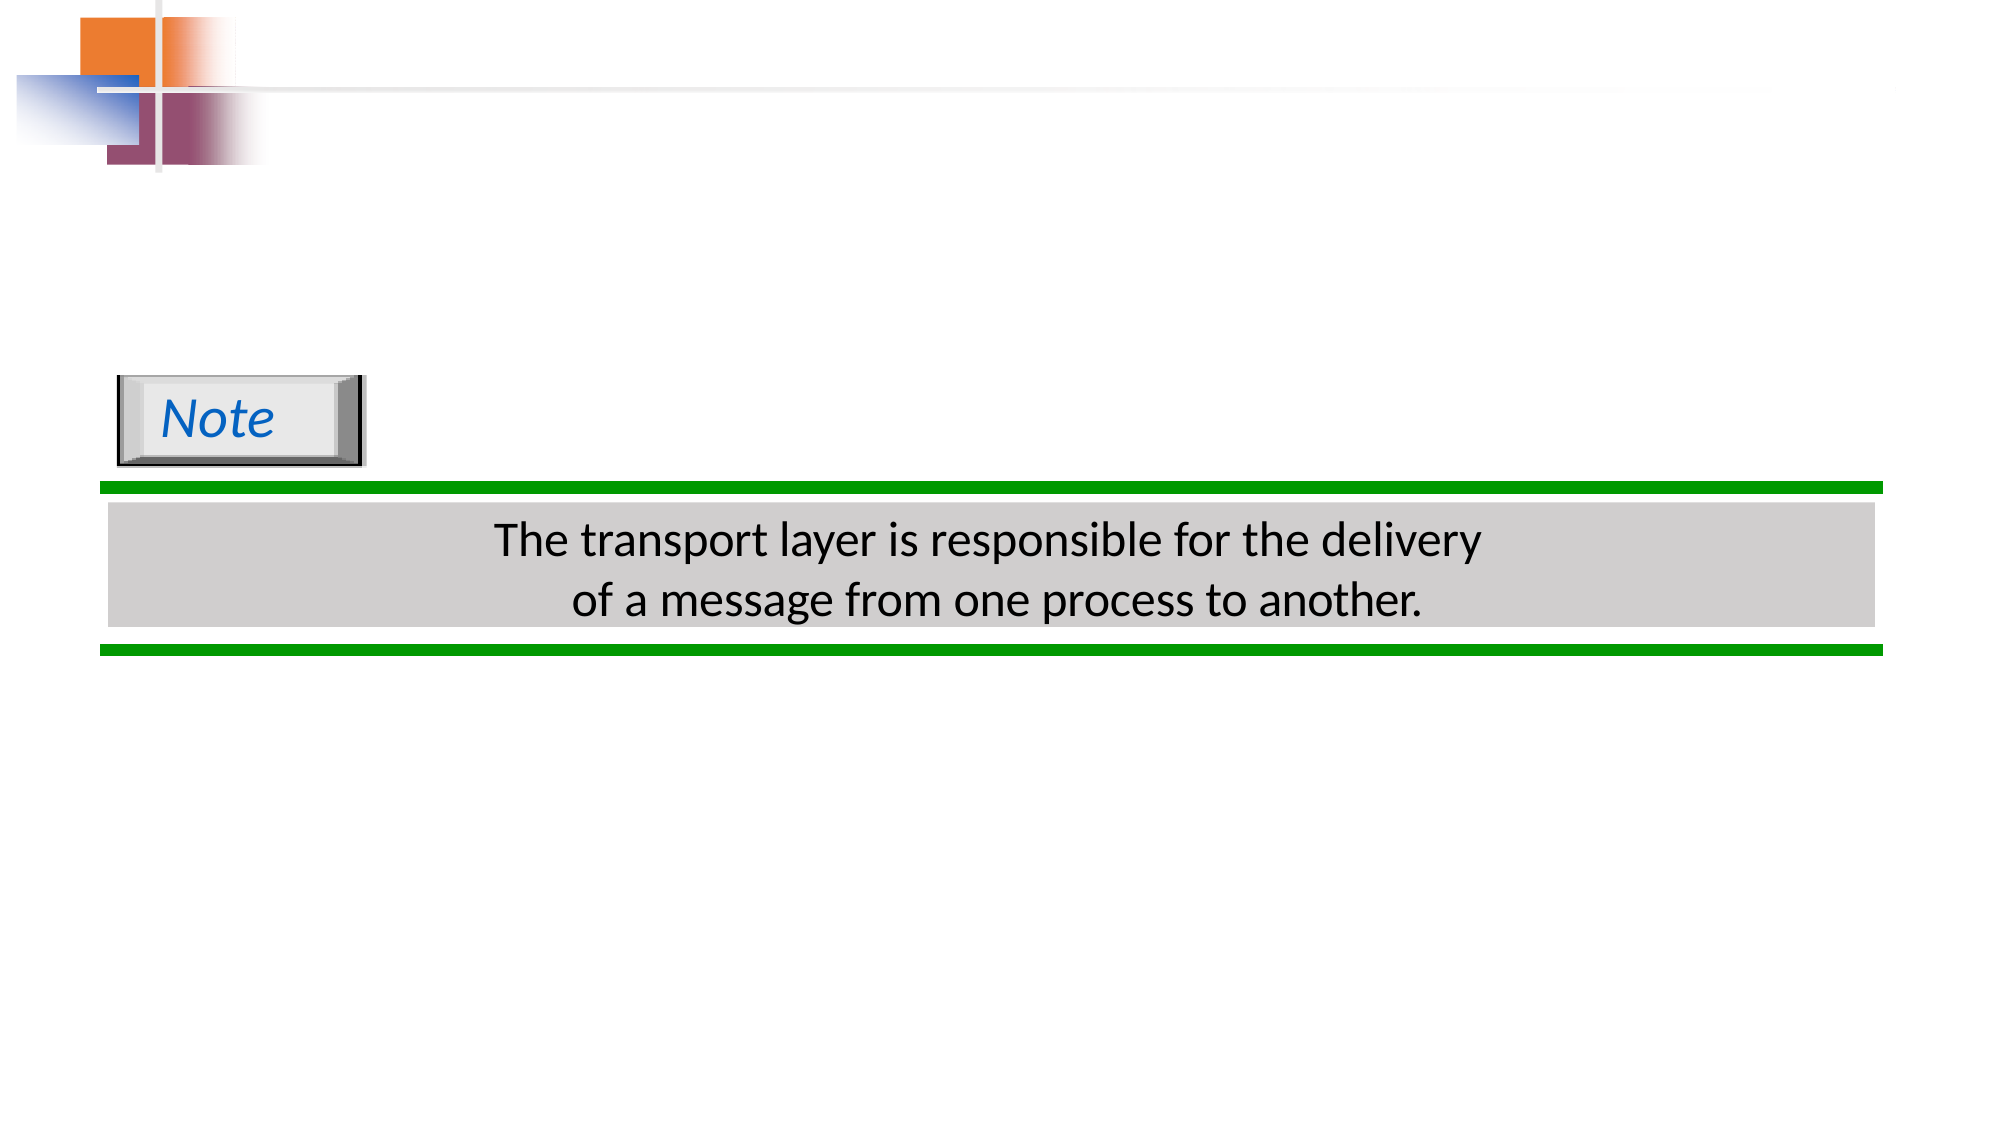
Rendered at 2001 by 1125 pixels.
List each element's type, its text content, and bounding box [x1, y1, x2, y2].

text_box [16, 0, 1897, 173]
text_box [116, 375, 367, 468]
text_box Note [158, 376, 278, 449]
text_box The transport layer is responsible for the delivery of a message from one process to another. [108, 502, 1875, 627]
